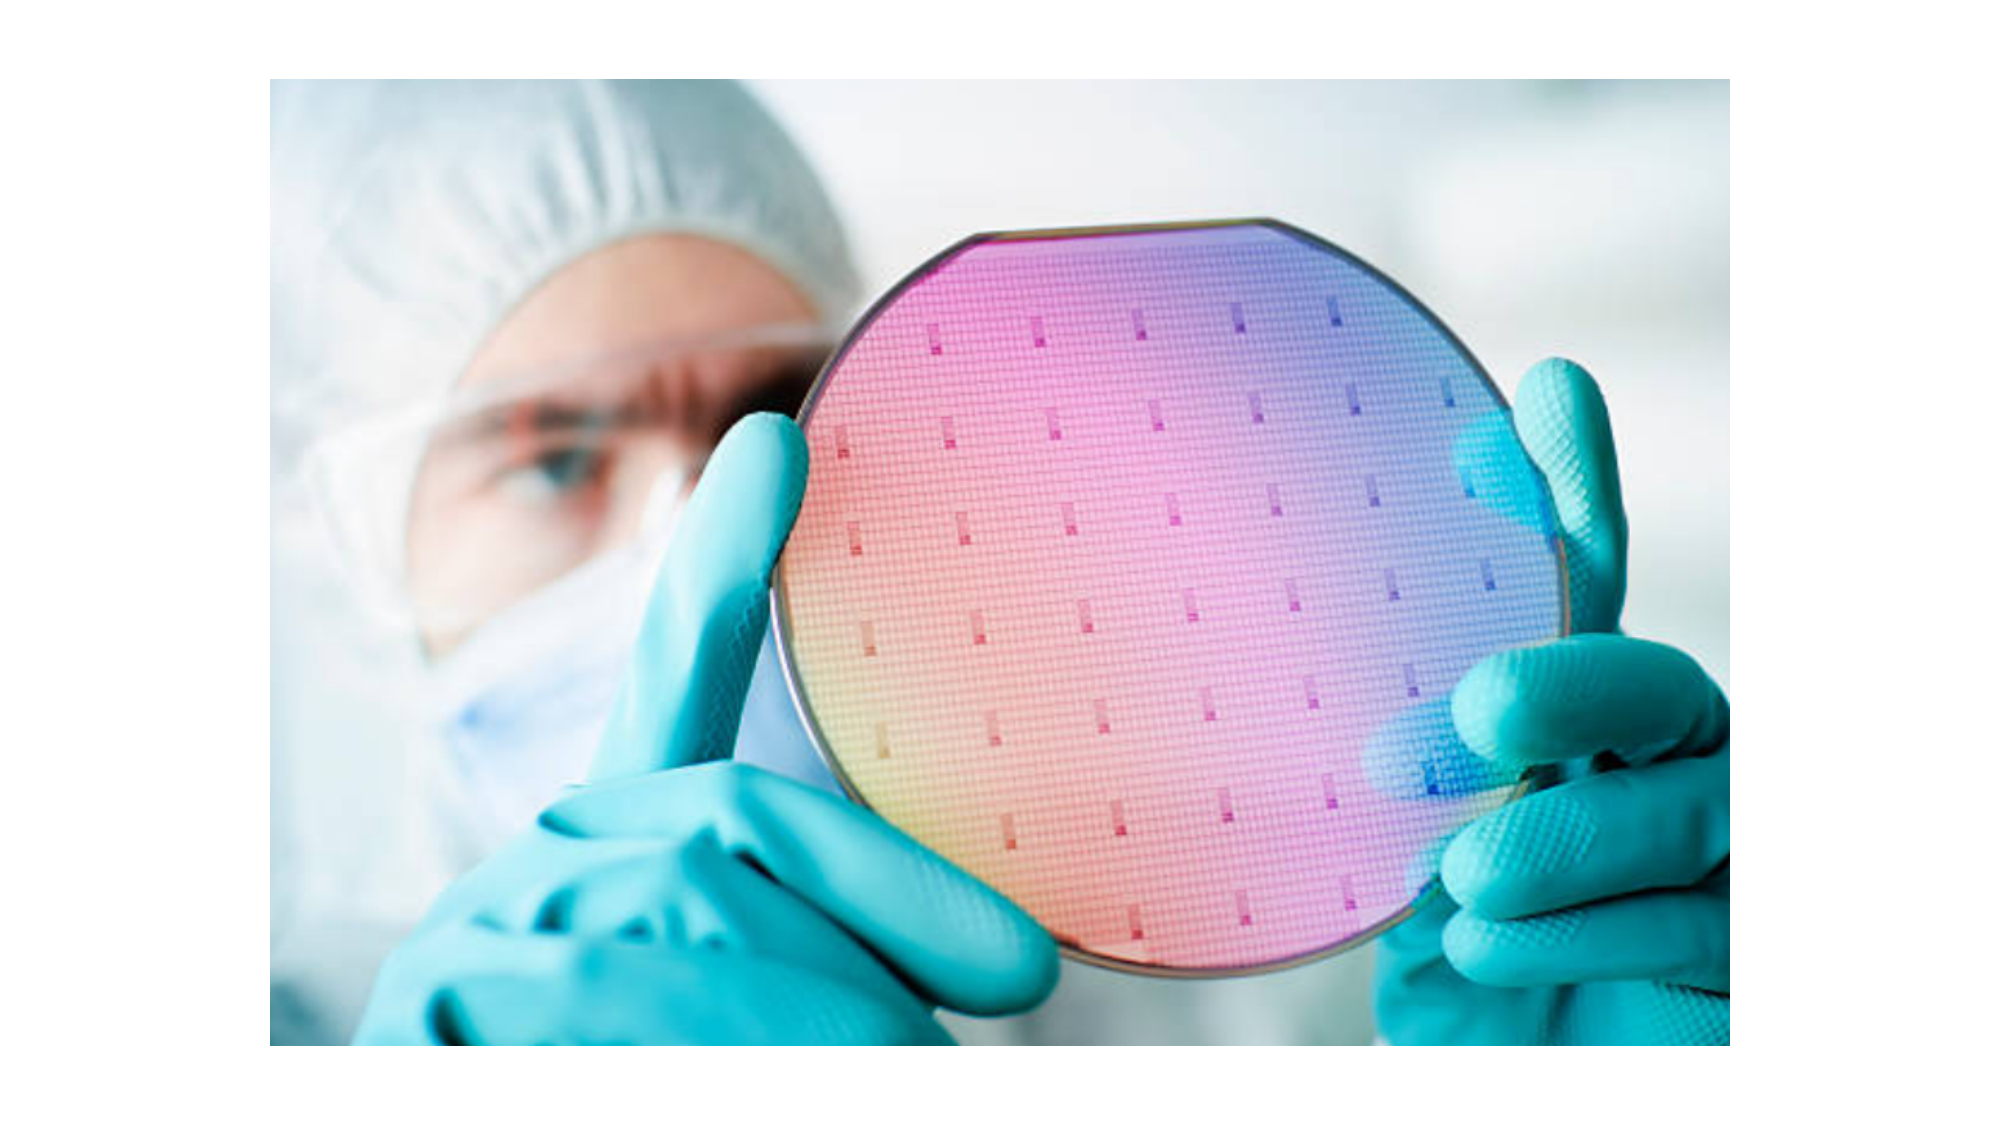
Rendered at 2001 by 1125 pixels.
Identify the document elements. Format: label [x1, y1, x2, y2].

picture [270, 79, 1730, 1046]
